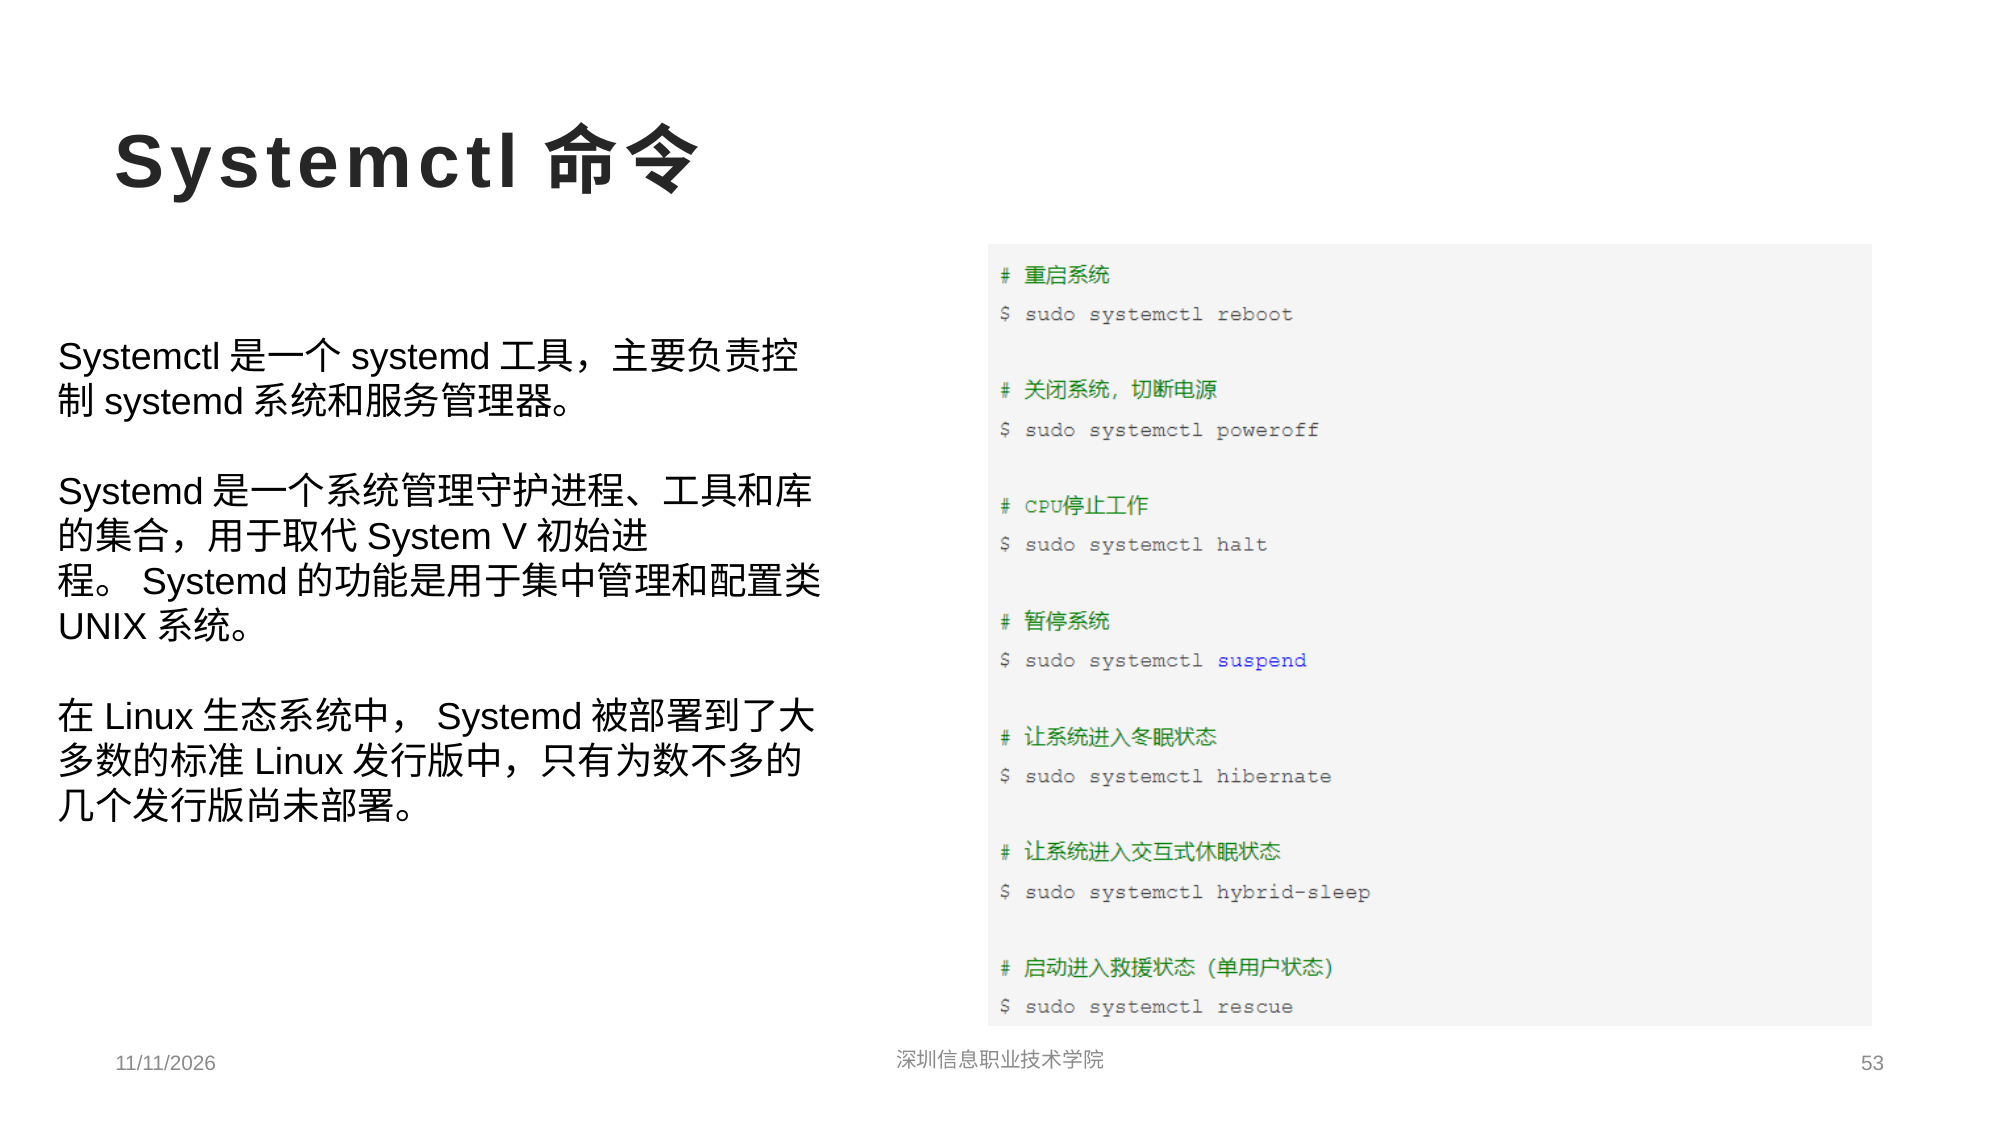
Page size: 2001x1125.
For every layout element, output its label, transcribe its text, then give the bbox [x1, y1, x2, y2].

footer 深圳信息职业技术学院 [675, 1035, 1325, 1088]
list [988, 244, 1872, 1026]
text_box Systemctl是一个systemd工具，主要负责控制systemd系统和服务管理器。 Systemd是一个系统管理守护进程、工具和库的集合，用于取代System V初始进程。Systemd的功能是用于集中管理和配置类UNIX系统。 在Linux生态系统中，Systemd被部署到了大多数的标准Linux发行版中，只有为数不多的几个发行版尚未部署。 [43, 325, 840, 835]
title Systemctl命令 [99, 99, 1900, 216]
slide_number 53 [1456, 1035, 1900, 1088]
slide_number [100, 1035, 544, 1088]
